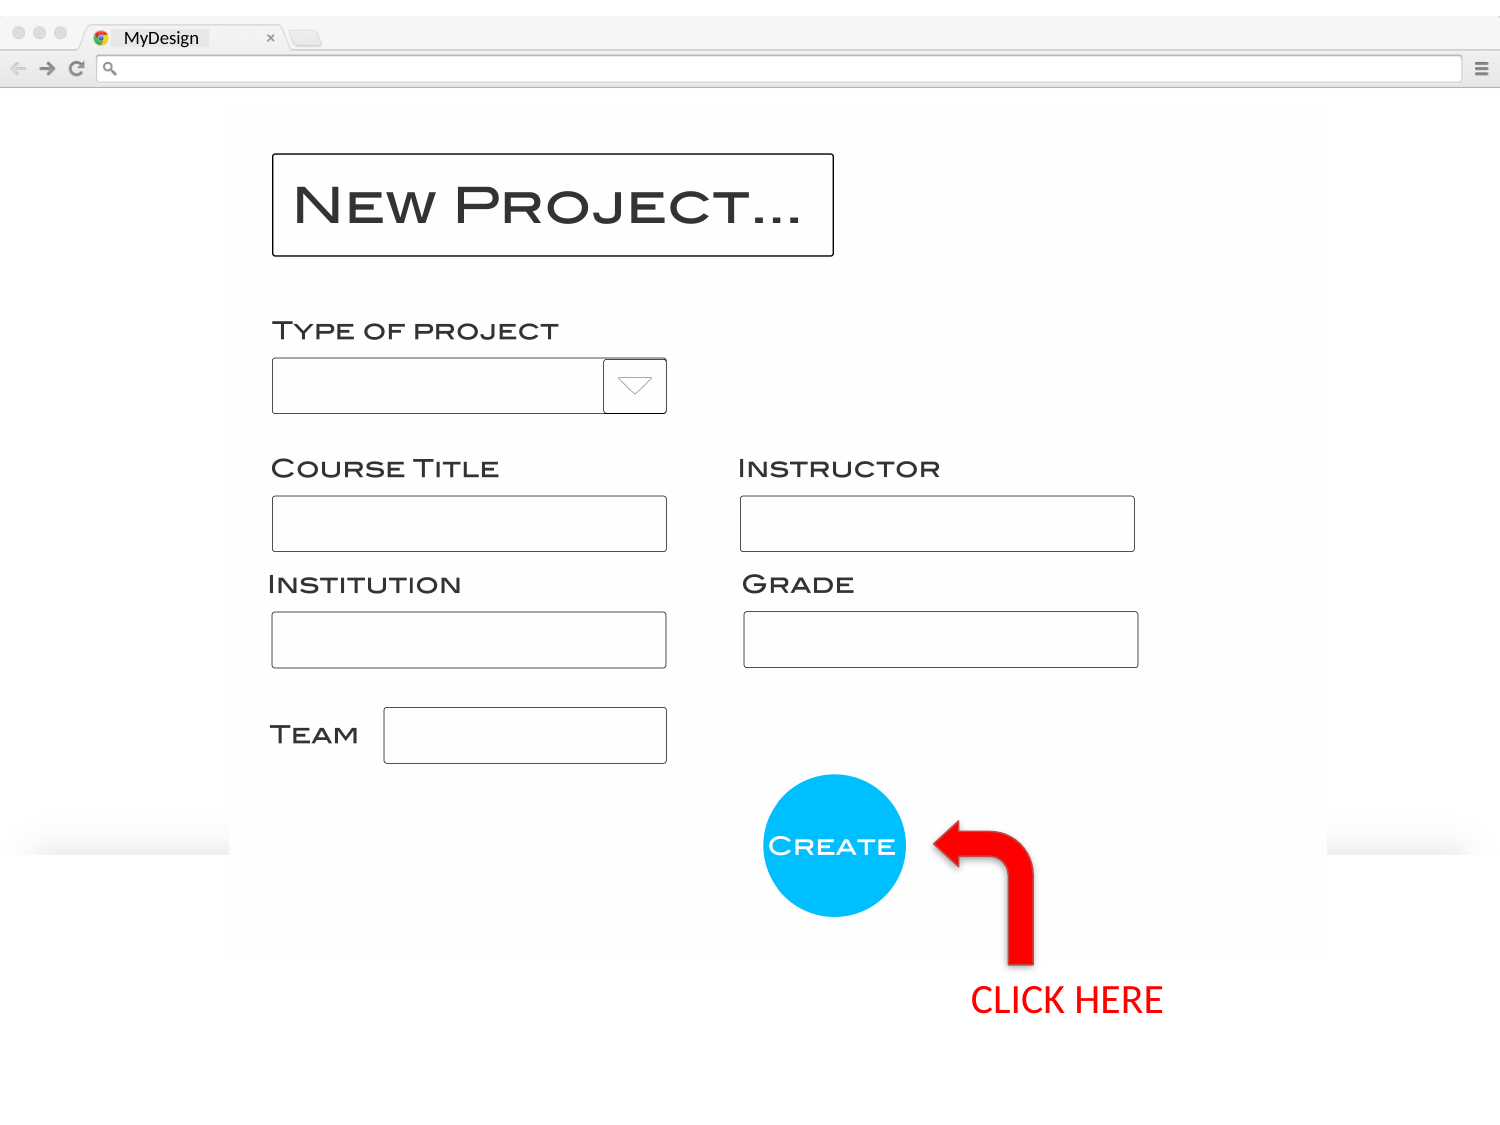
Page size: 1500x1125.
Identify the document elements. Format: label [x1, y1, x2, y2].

text_box [229, 109, 1327, 1031]
text_box [0, 16, 1500, 855]
